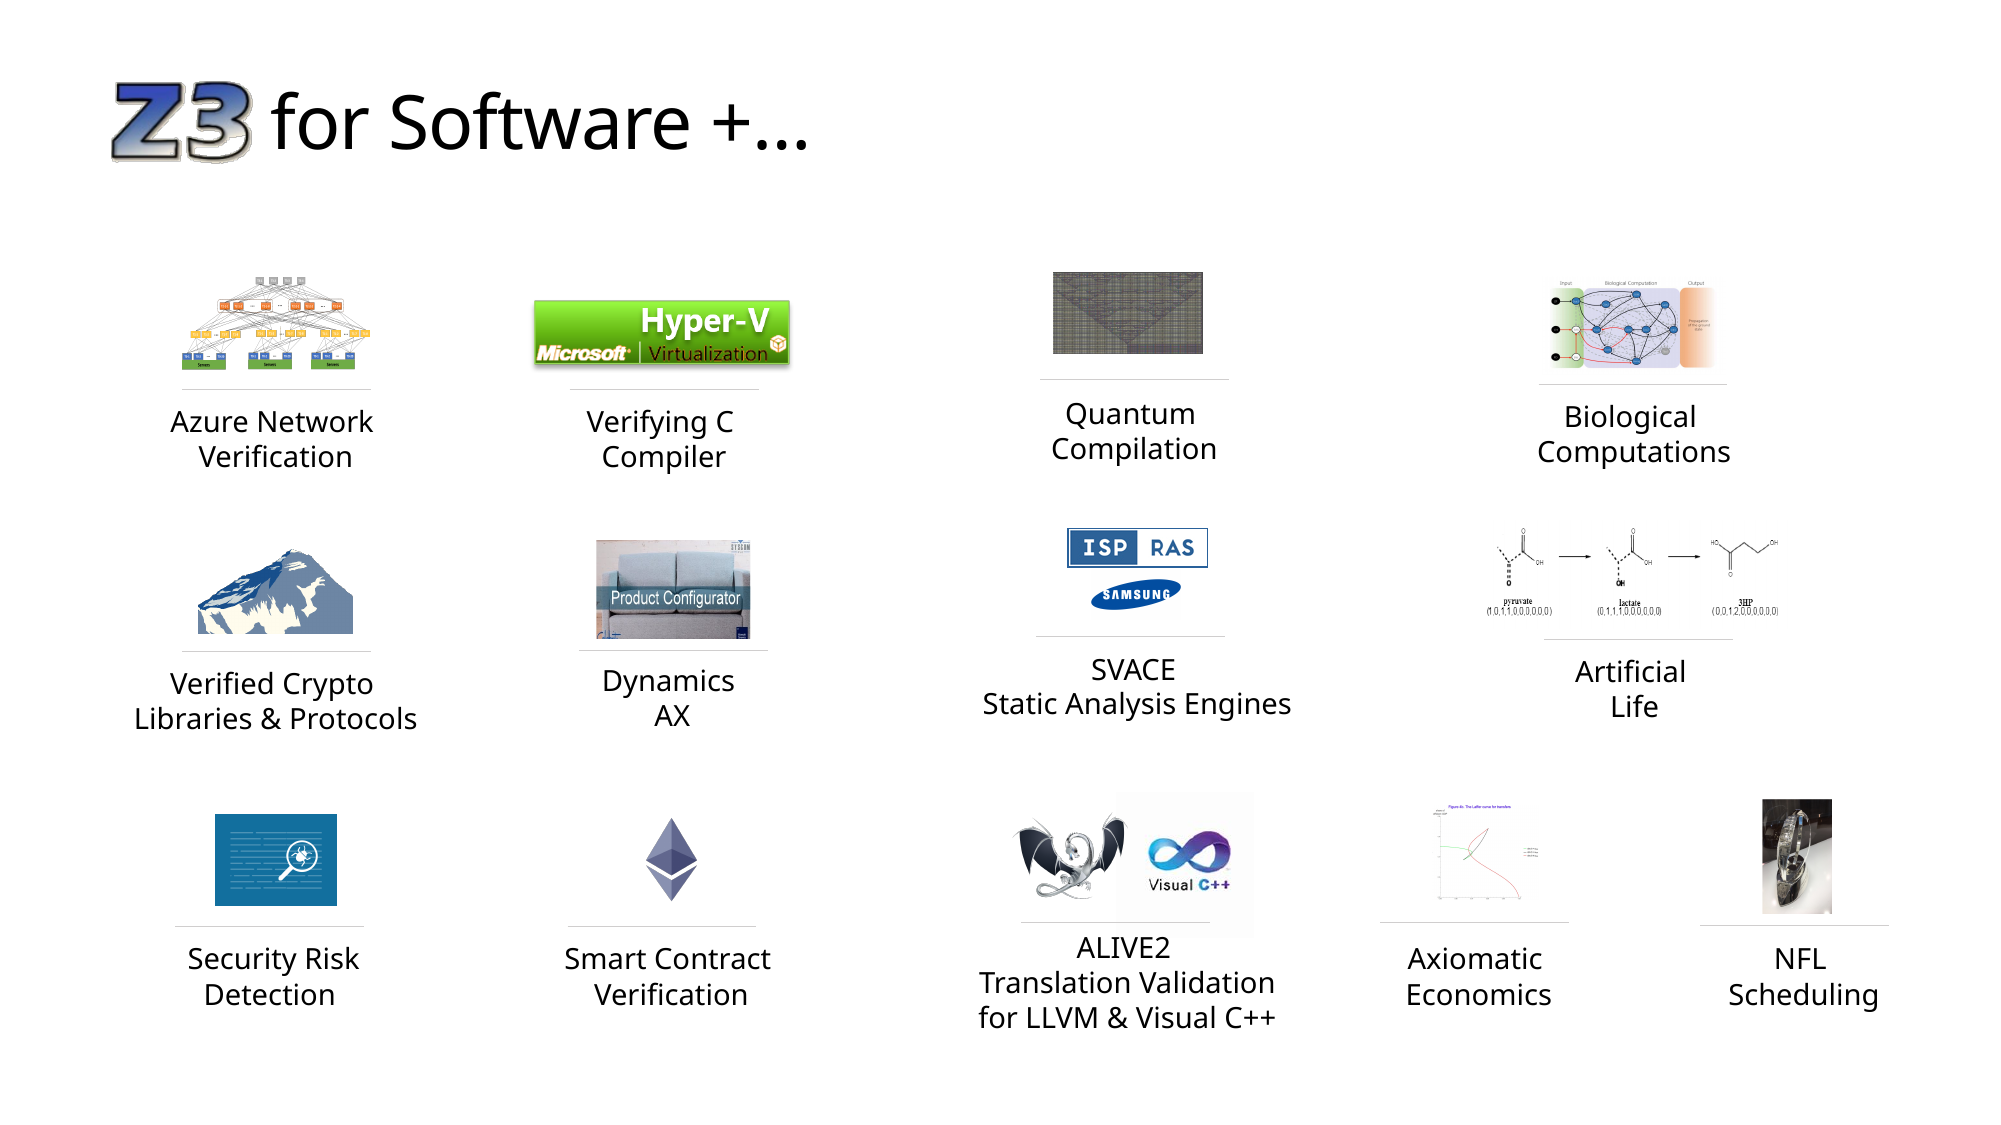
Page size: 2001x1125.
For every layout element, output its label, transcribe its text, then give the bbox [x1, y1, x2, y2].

picture [198, 525, 353, 634]
picture [110, 79, 254, 166]
text_box Quantum Compilation [1036, 388, 1233, 473]
picture [181, 277, 370, 371]
picture [1542, 276, 1726, 375]
picture [626, 814, 717, 905]
text_box for Software +… [270, 74, 1904, 165]
text_box SVACE Static Analysis Engines [967, 643, 1307, 729]
text_box Axiomatic Economics [1390, 933, 1567, 1019]
picture [1740, 800, 1854, 914]
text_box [1012, 792, 1254, 939]
picture [528, 287, 795, 374]
text_box Artificial Life [1538, 645, 1731, 731]
text_box Biological Computations [1522, 391, 1747, 476]
text_box Verified Crypto Libraries & Protocols [115, 657, 436, 743]
text_box ALIVE2 Translation Validation for LLVM & Visual C++ [963, 922, 1292, 1042]
picture [596, 540, 751, 639]
picture [1483, 520, 1788, 629]
text_box Dynamics AX [550, 654, 795, 740]
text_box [1067, 528, 1208, 620]
text_box NFL Scheduling [1713, 933, 1895, 1019]
text_box Verifying C Compiler [553, 396, 775, 481]
text_box Azure Network Verification [142, 396, 410, 481]
picture [1053, 272, 1203, 354]
text_box Security Risk Detection [169, 933, 378, 1019]
picture [215, 814, 337, 906]
text_box Smart Contract Verification [549, 933, 794, 1019]
picture [1432, 805, 1539, 900]
